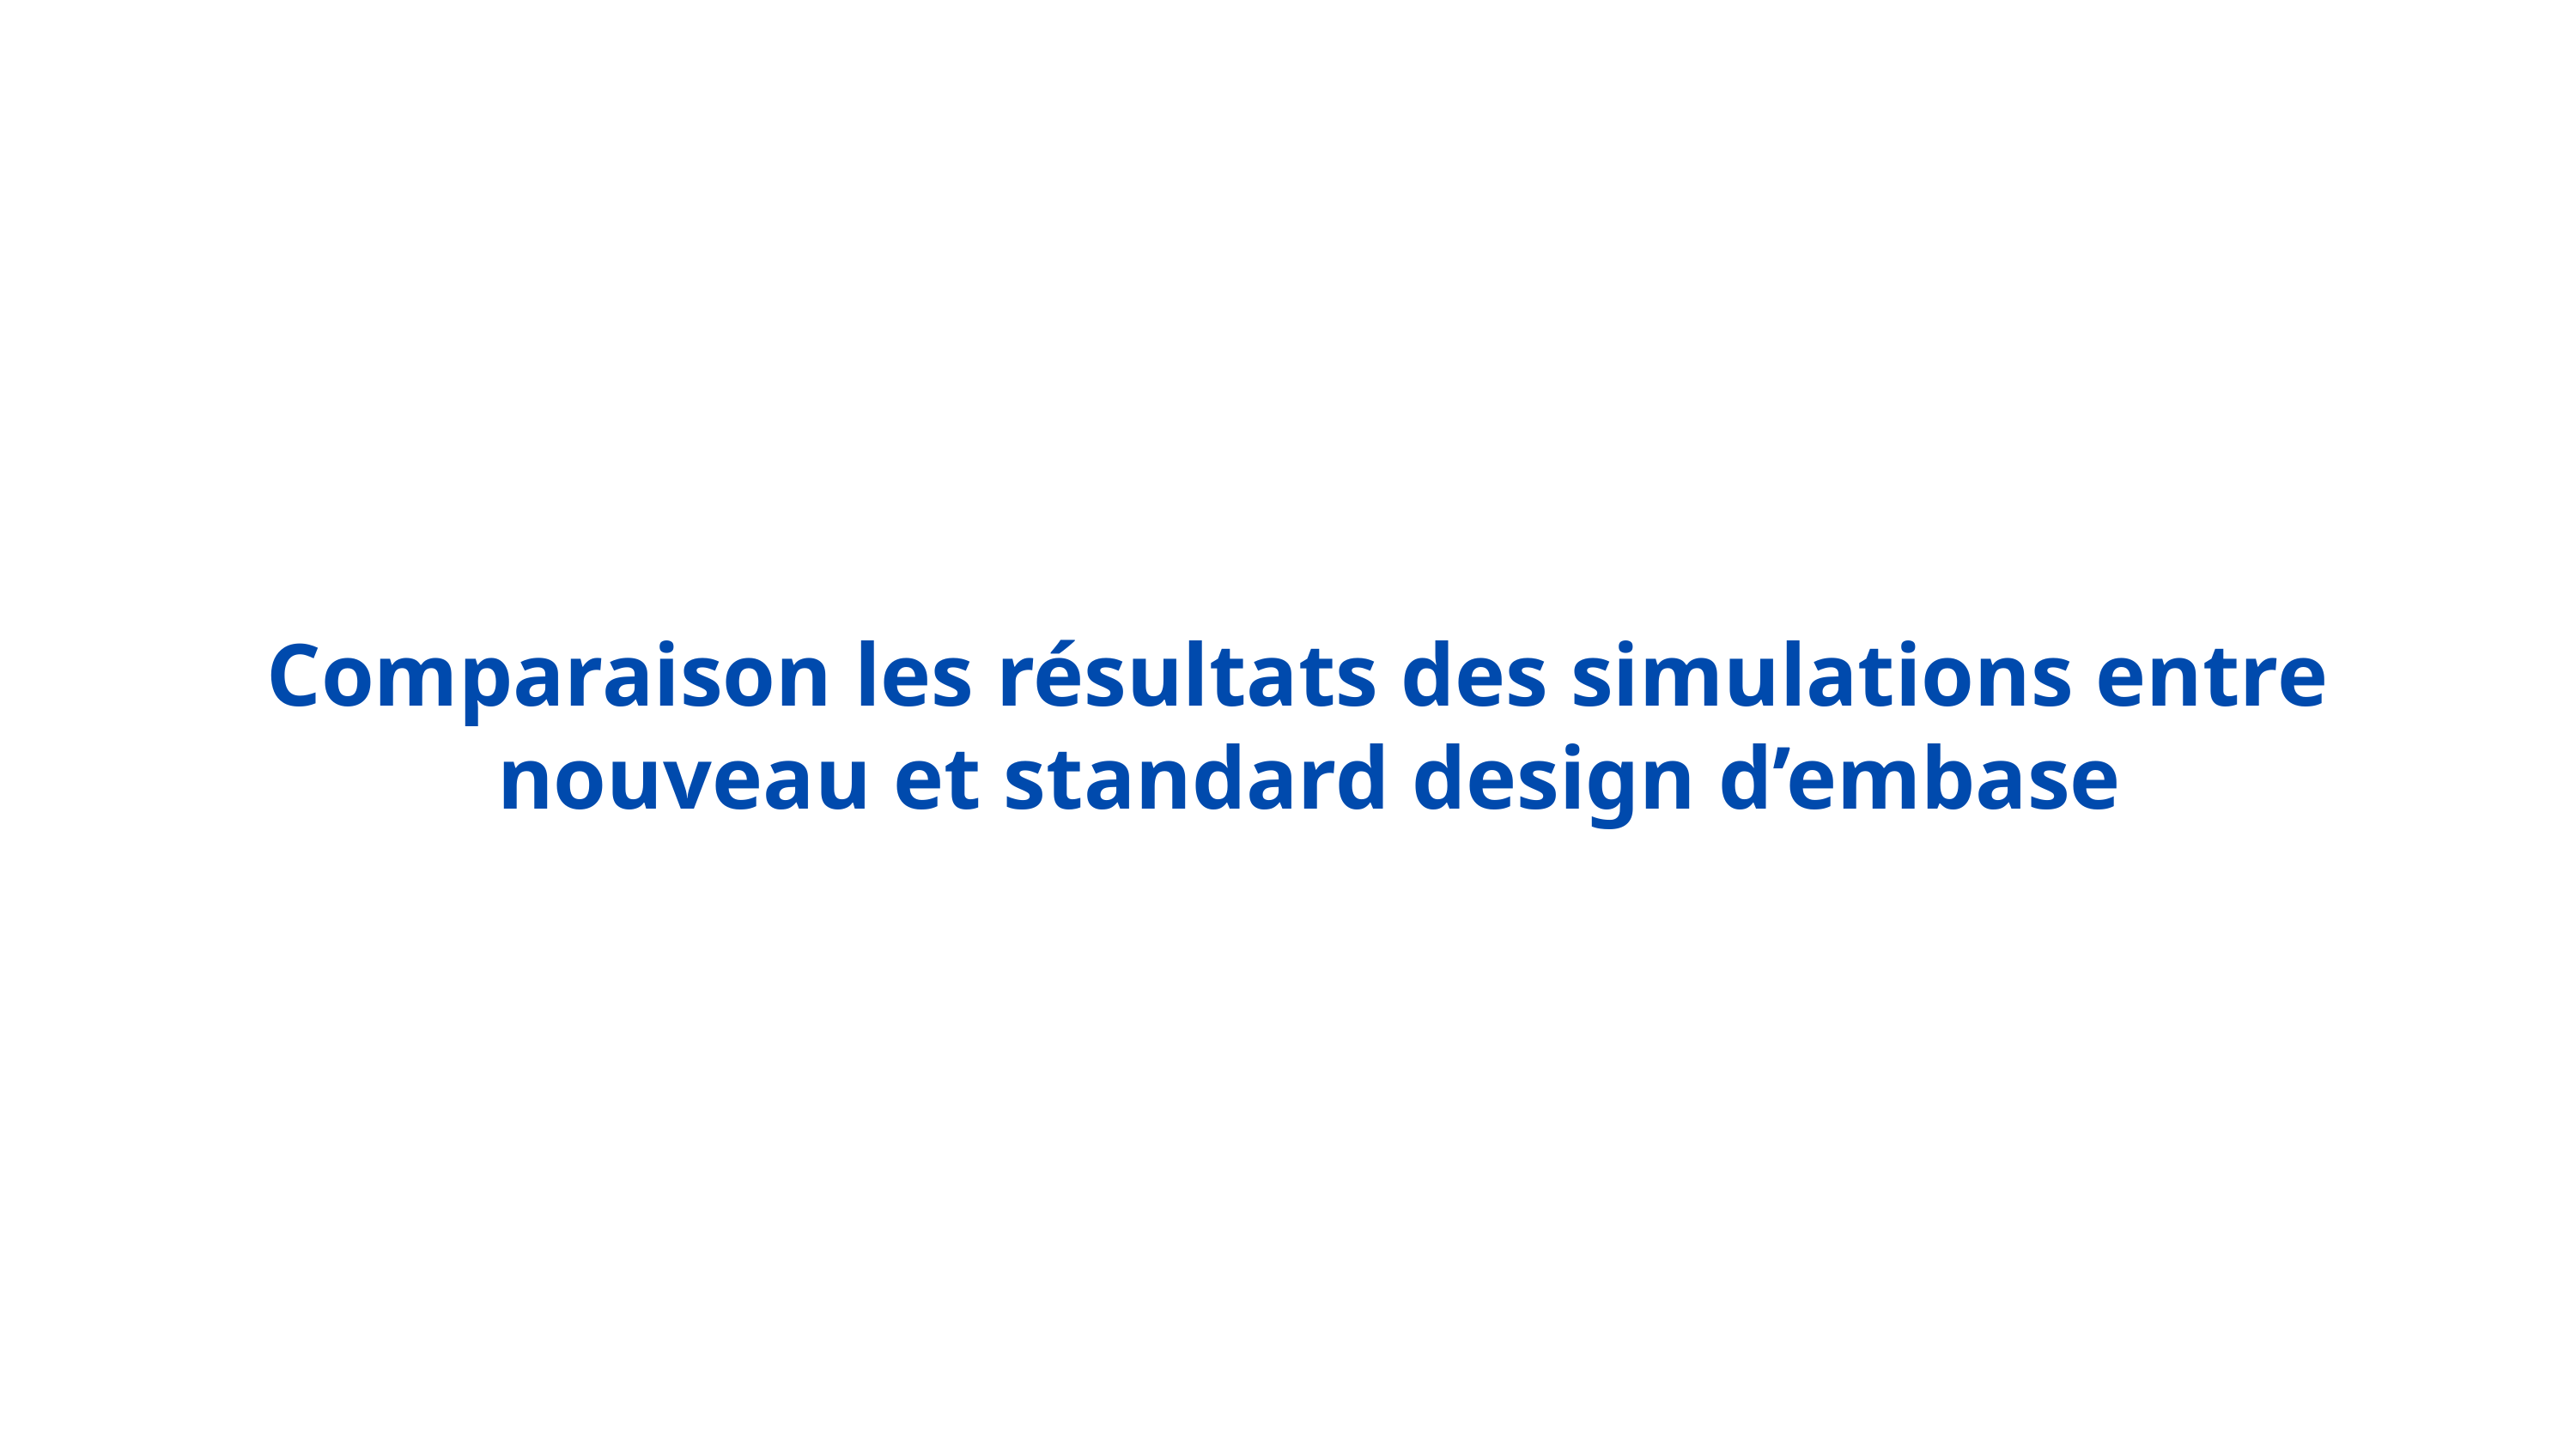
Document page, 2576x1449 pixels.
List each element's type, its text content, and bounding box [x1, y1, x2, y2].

text_box Comparaison les résultats des simulations entre nouveau et standard design d’embase [21, 509, 2576, 827]
